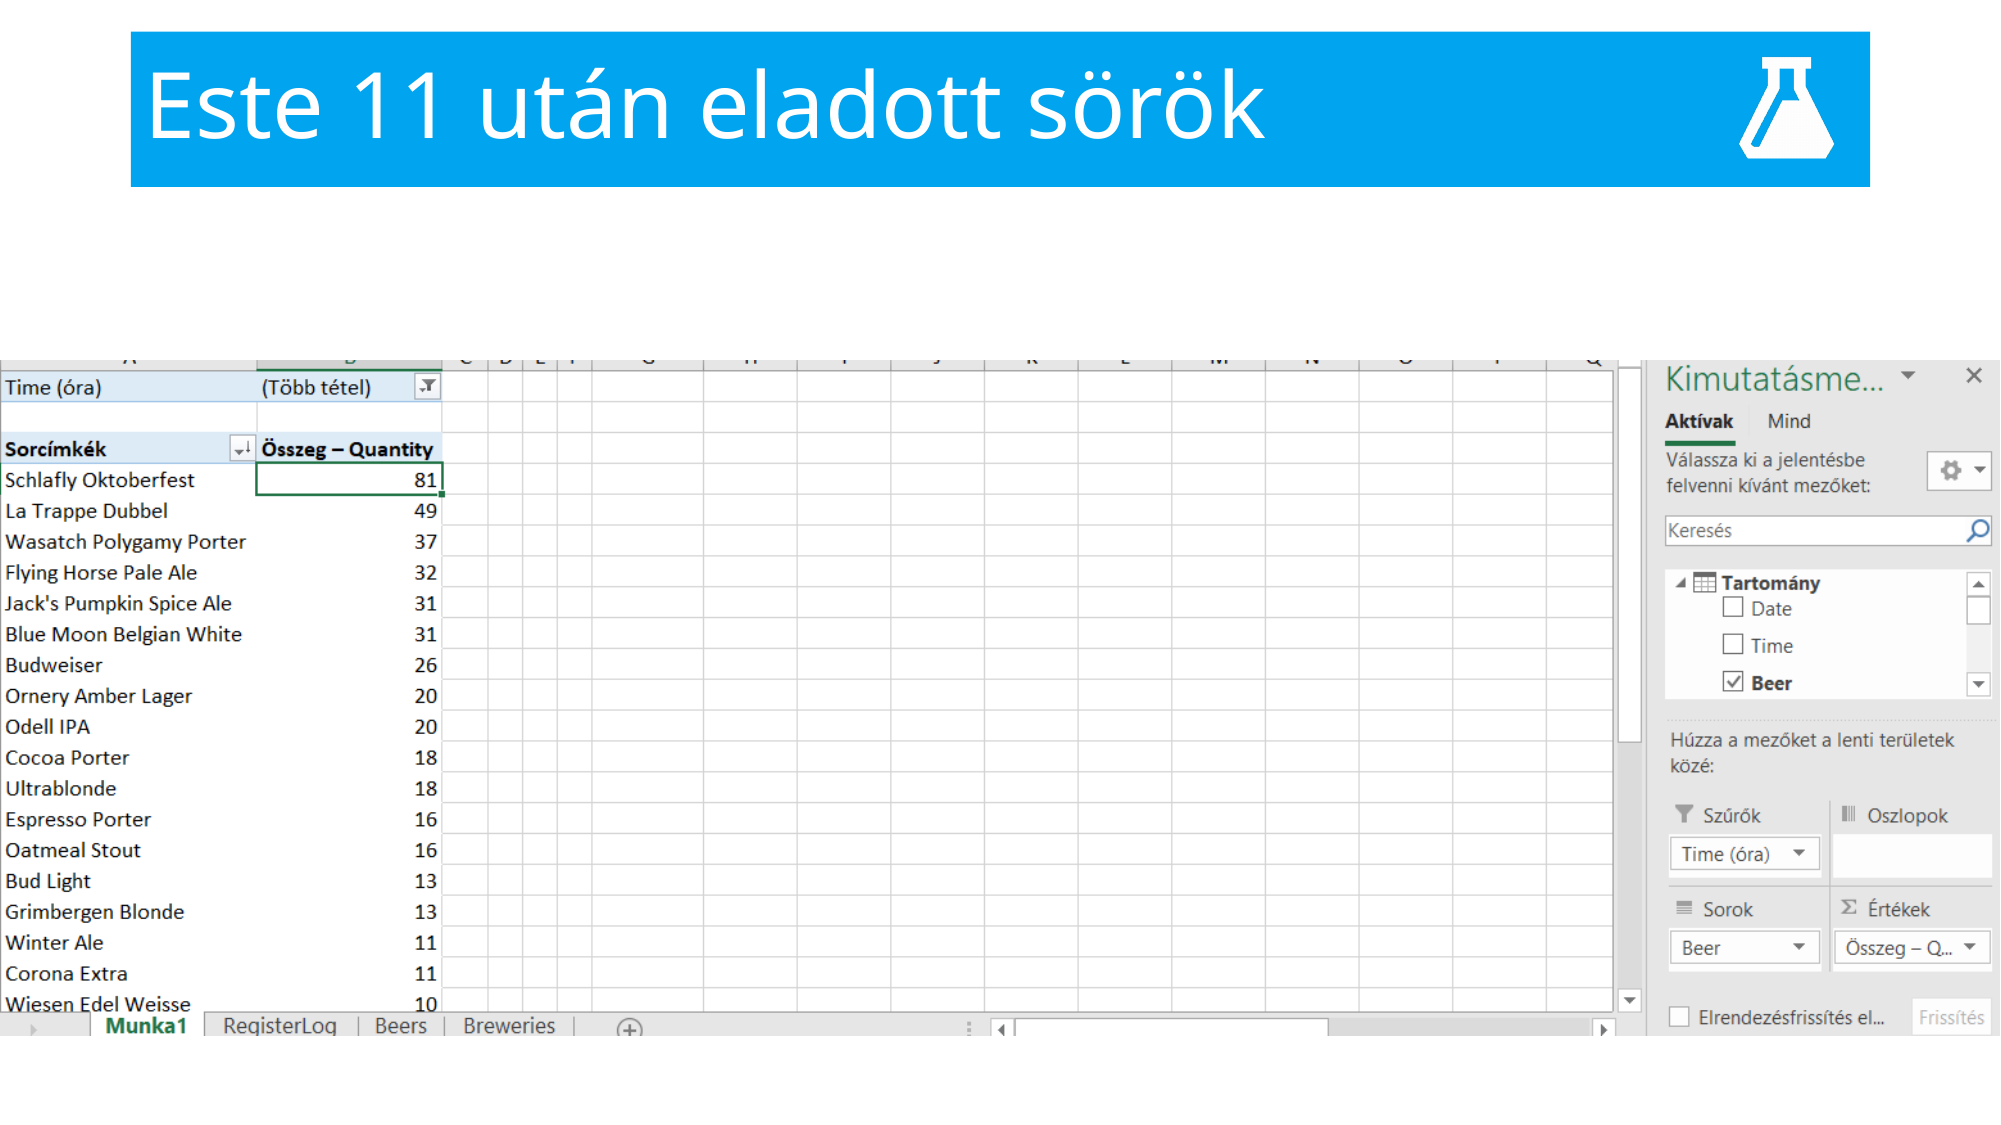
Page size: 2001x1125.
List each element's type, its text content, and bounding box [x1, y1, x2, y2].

title Este 11 után eladott sörök [129, 31, 1701, 187]
picture [0, 360, 2000, 1036]
picture [1740, 58, 1833, 158]
